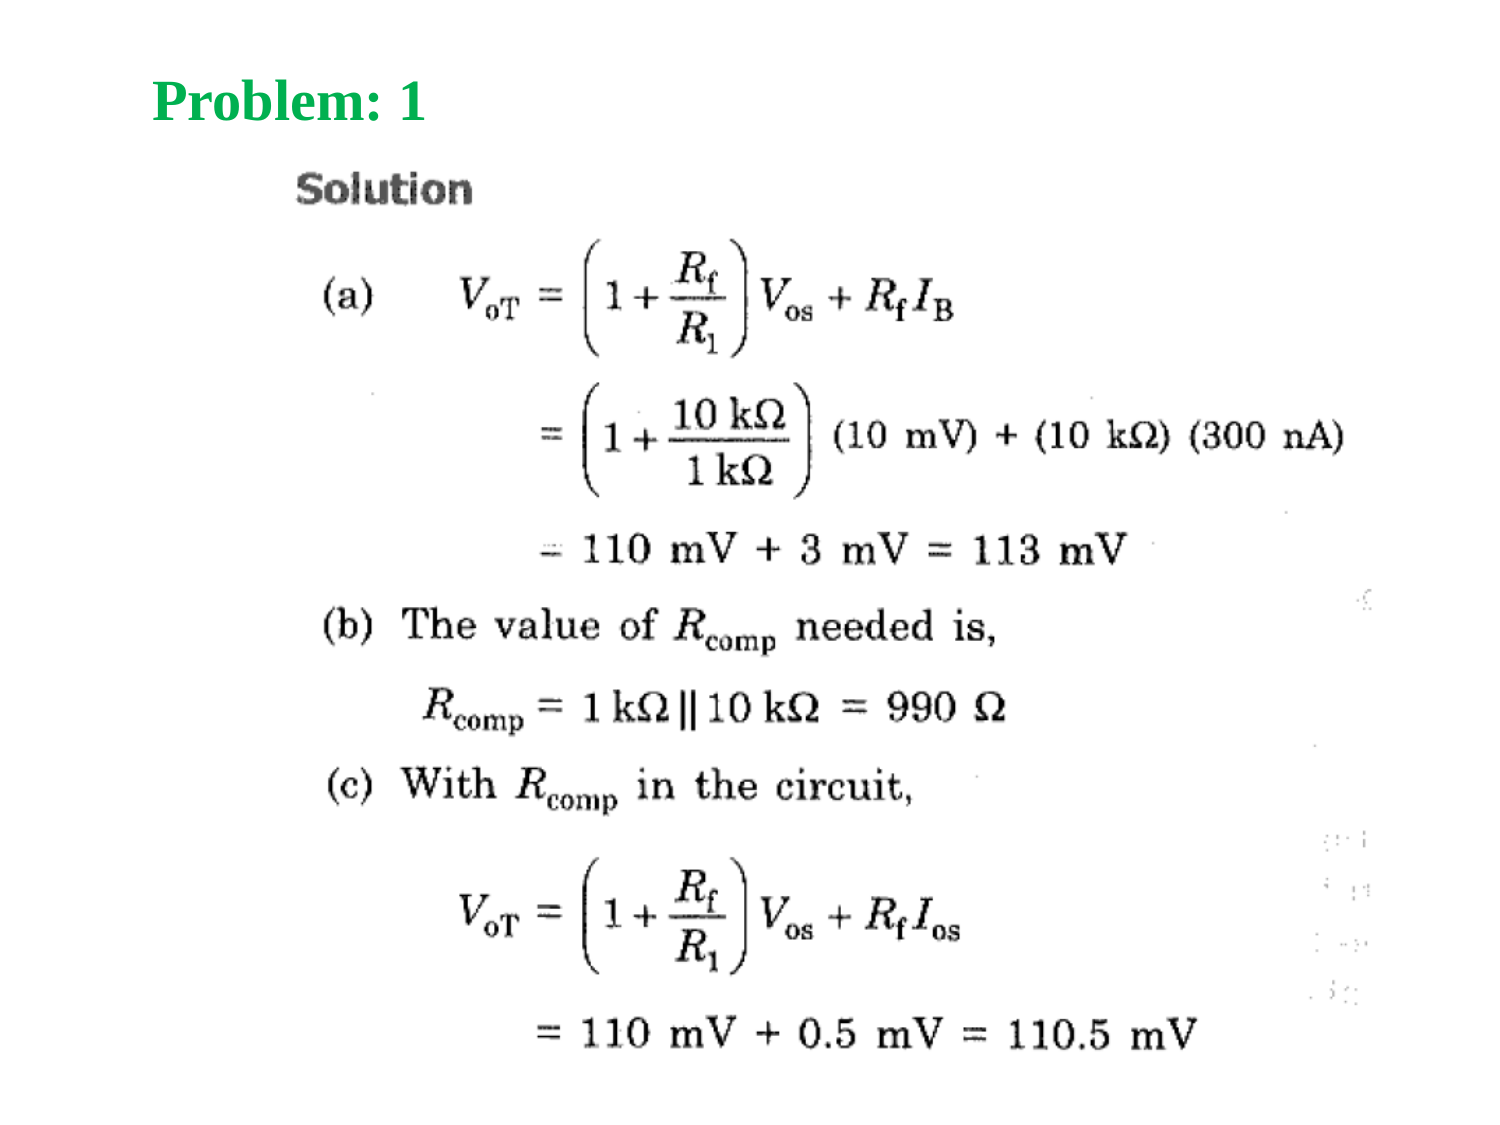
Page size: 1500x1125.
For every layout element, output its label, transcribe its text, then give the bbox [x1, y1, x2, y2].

picture [292, 143, 1373, 1089]
text_box Problem: 1 [137, 54, 443, 140]
